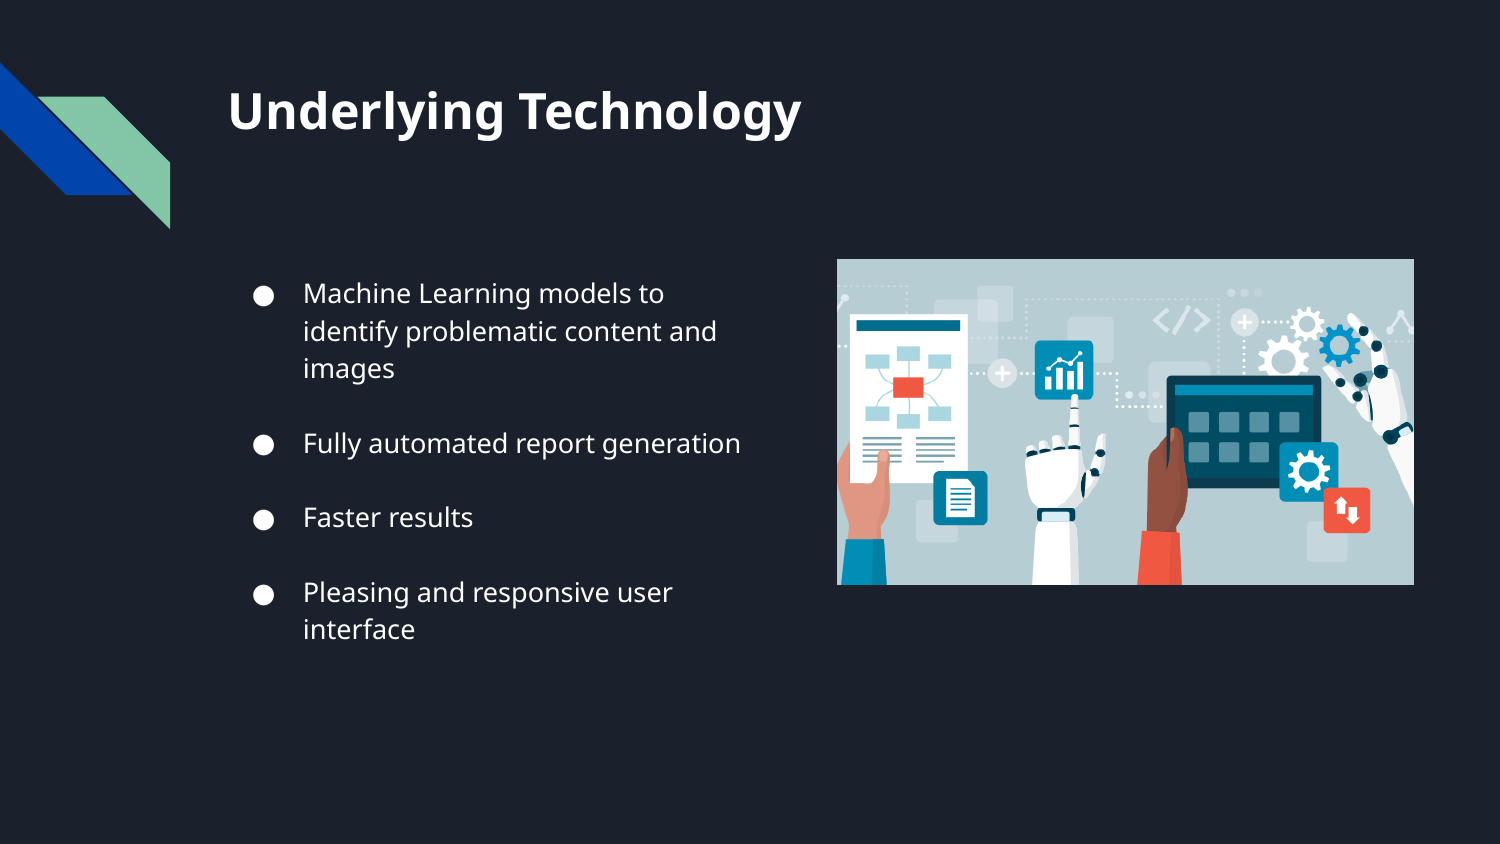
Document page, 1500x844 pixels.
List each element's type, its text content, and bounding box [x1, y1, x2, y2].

picture [837, 258, 1415, 585]
list Machine Learning models to identify problematic content and images Fully automated report generation Faster results Pleasing and responsive user interface [212, 257, 772, 735]
title Underlying Technology [212, 64, 1368, 215]
